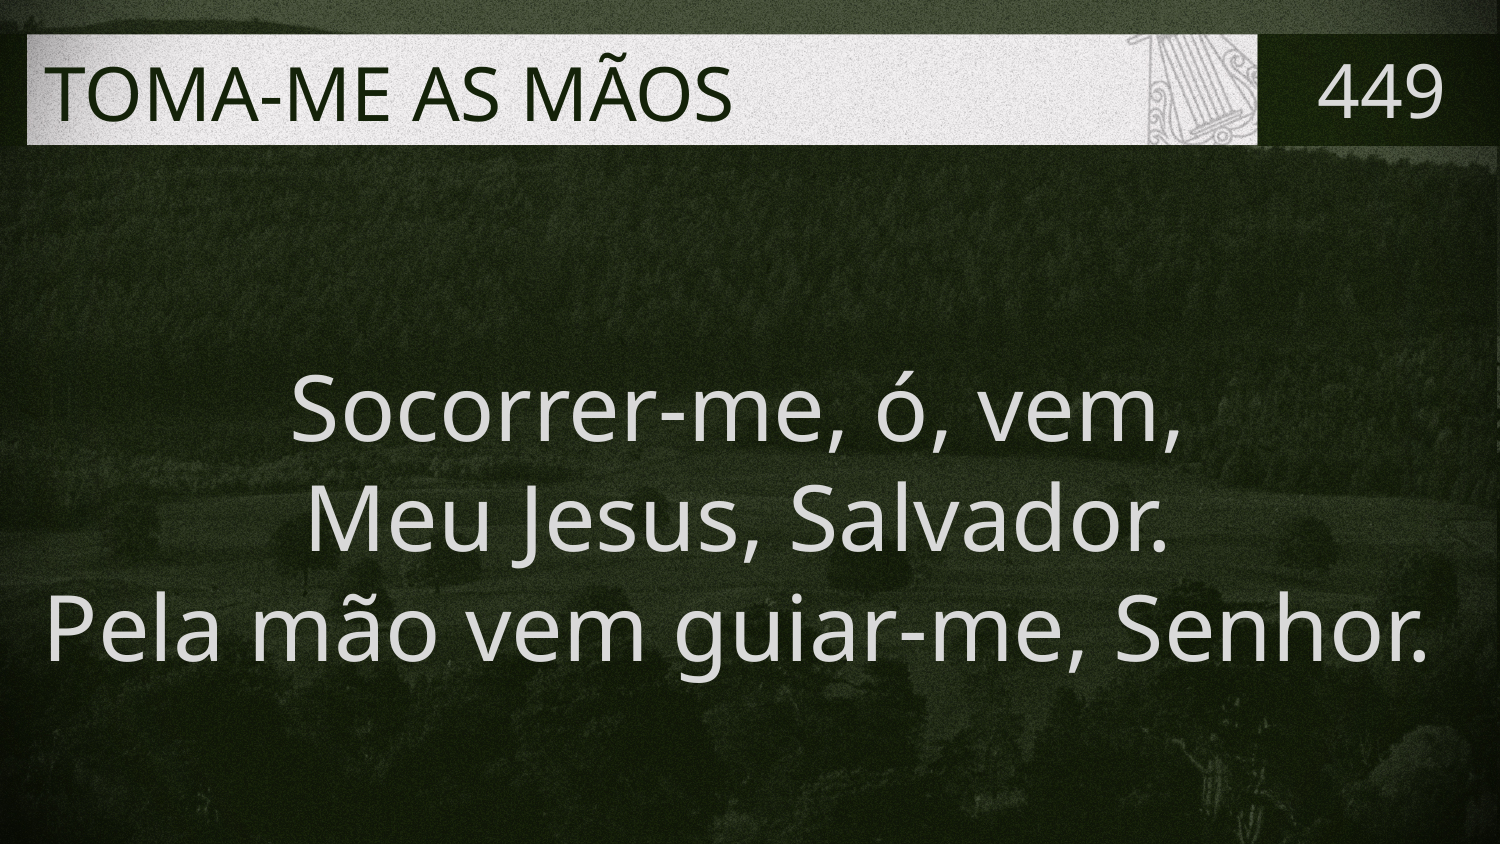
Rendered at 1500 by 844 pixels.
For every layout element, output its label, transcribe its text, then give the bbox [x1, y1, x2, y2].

list Socorrer-me, ó, vem, Meu Jesus, Salvador. Pela mão vem guiar-me, Senhor. [0, 185, 1500, 844]
picture [0, 0, 1500, 185]
list 449 [1281, 36, 1483, 143]
title TOMA-ME AS MÃOS [29, 33, 1258, 151]
